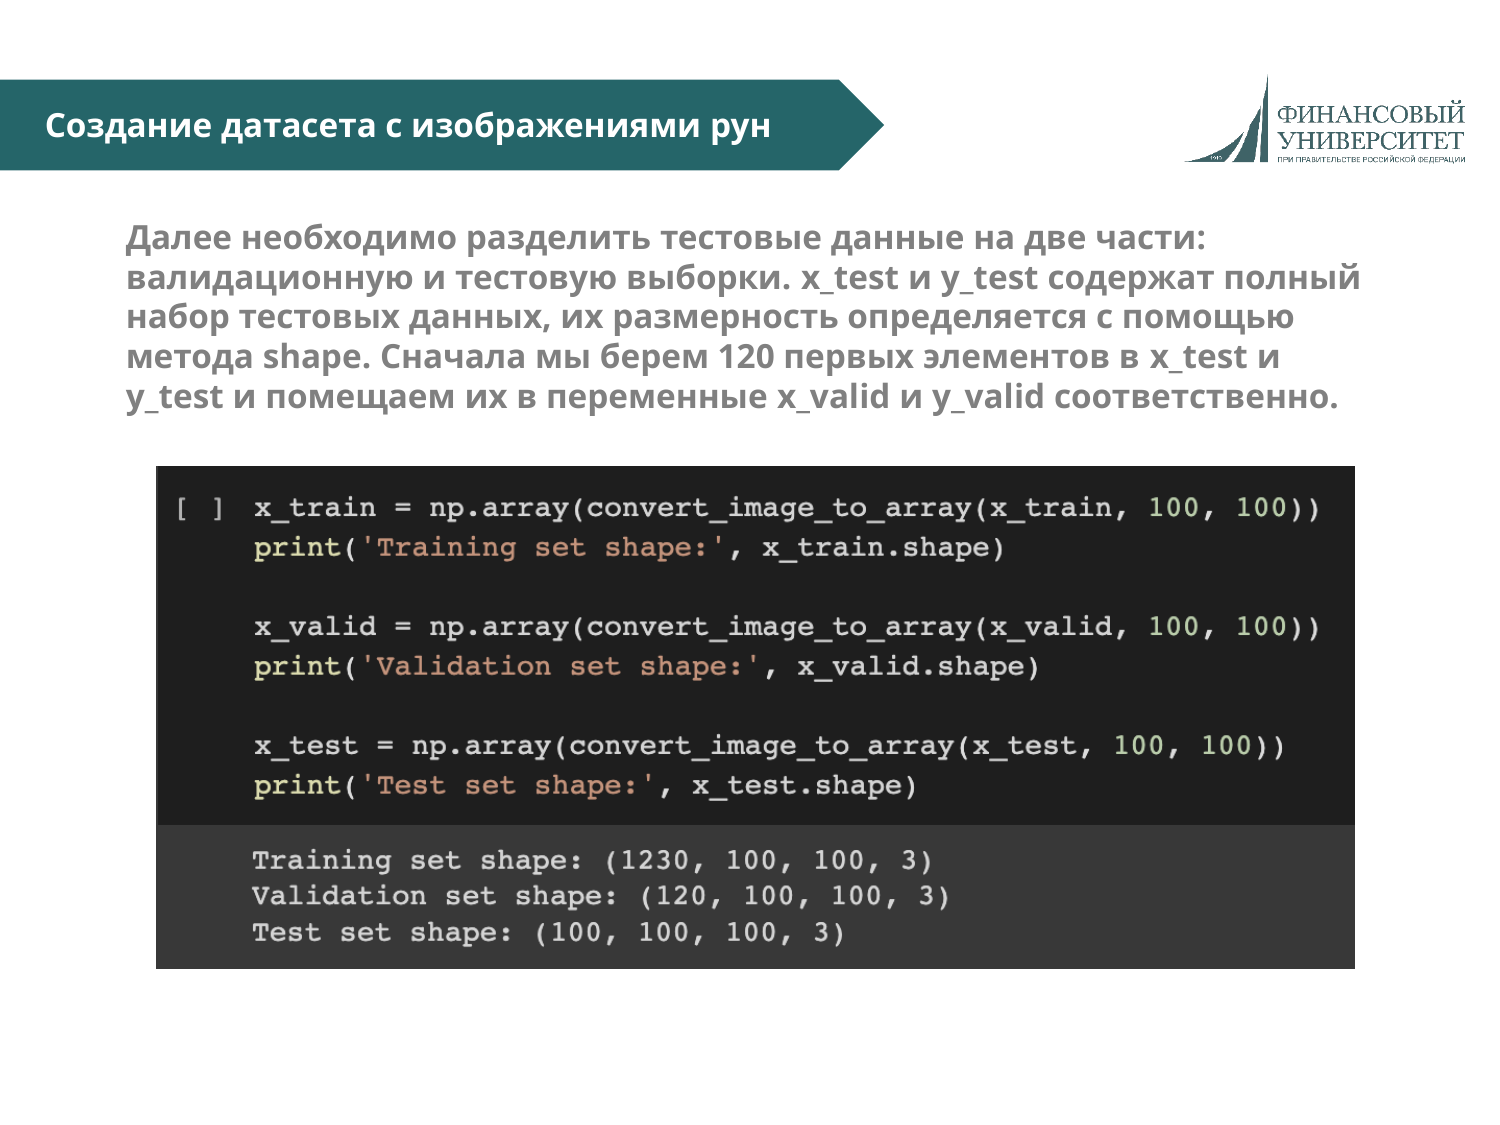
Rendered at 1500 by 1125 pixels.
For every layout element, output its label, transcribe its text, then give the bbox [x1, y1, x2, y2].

picture [156, 466, 1355, 969]
text_box [0, 78, 886, 172]
text_box Создание датасета с изображениями рун [30, 97, 805, 152]
text_box Далее необходимо разделить тестовые данные на две части: валидационную и тестовую выборки. x_test и y_test содержат полный набор тестовых данных, их размерность определяется с помощью метода shape. Сначала мы берем 120 первых элементов в x_test и y_test и помещаем их в переменные x_valid и y_valid соответственно. [111, 208, 1400, 463]
picture [1182, 70, 1466, 171]
